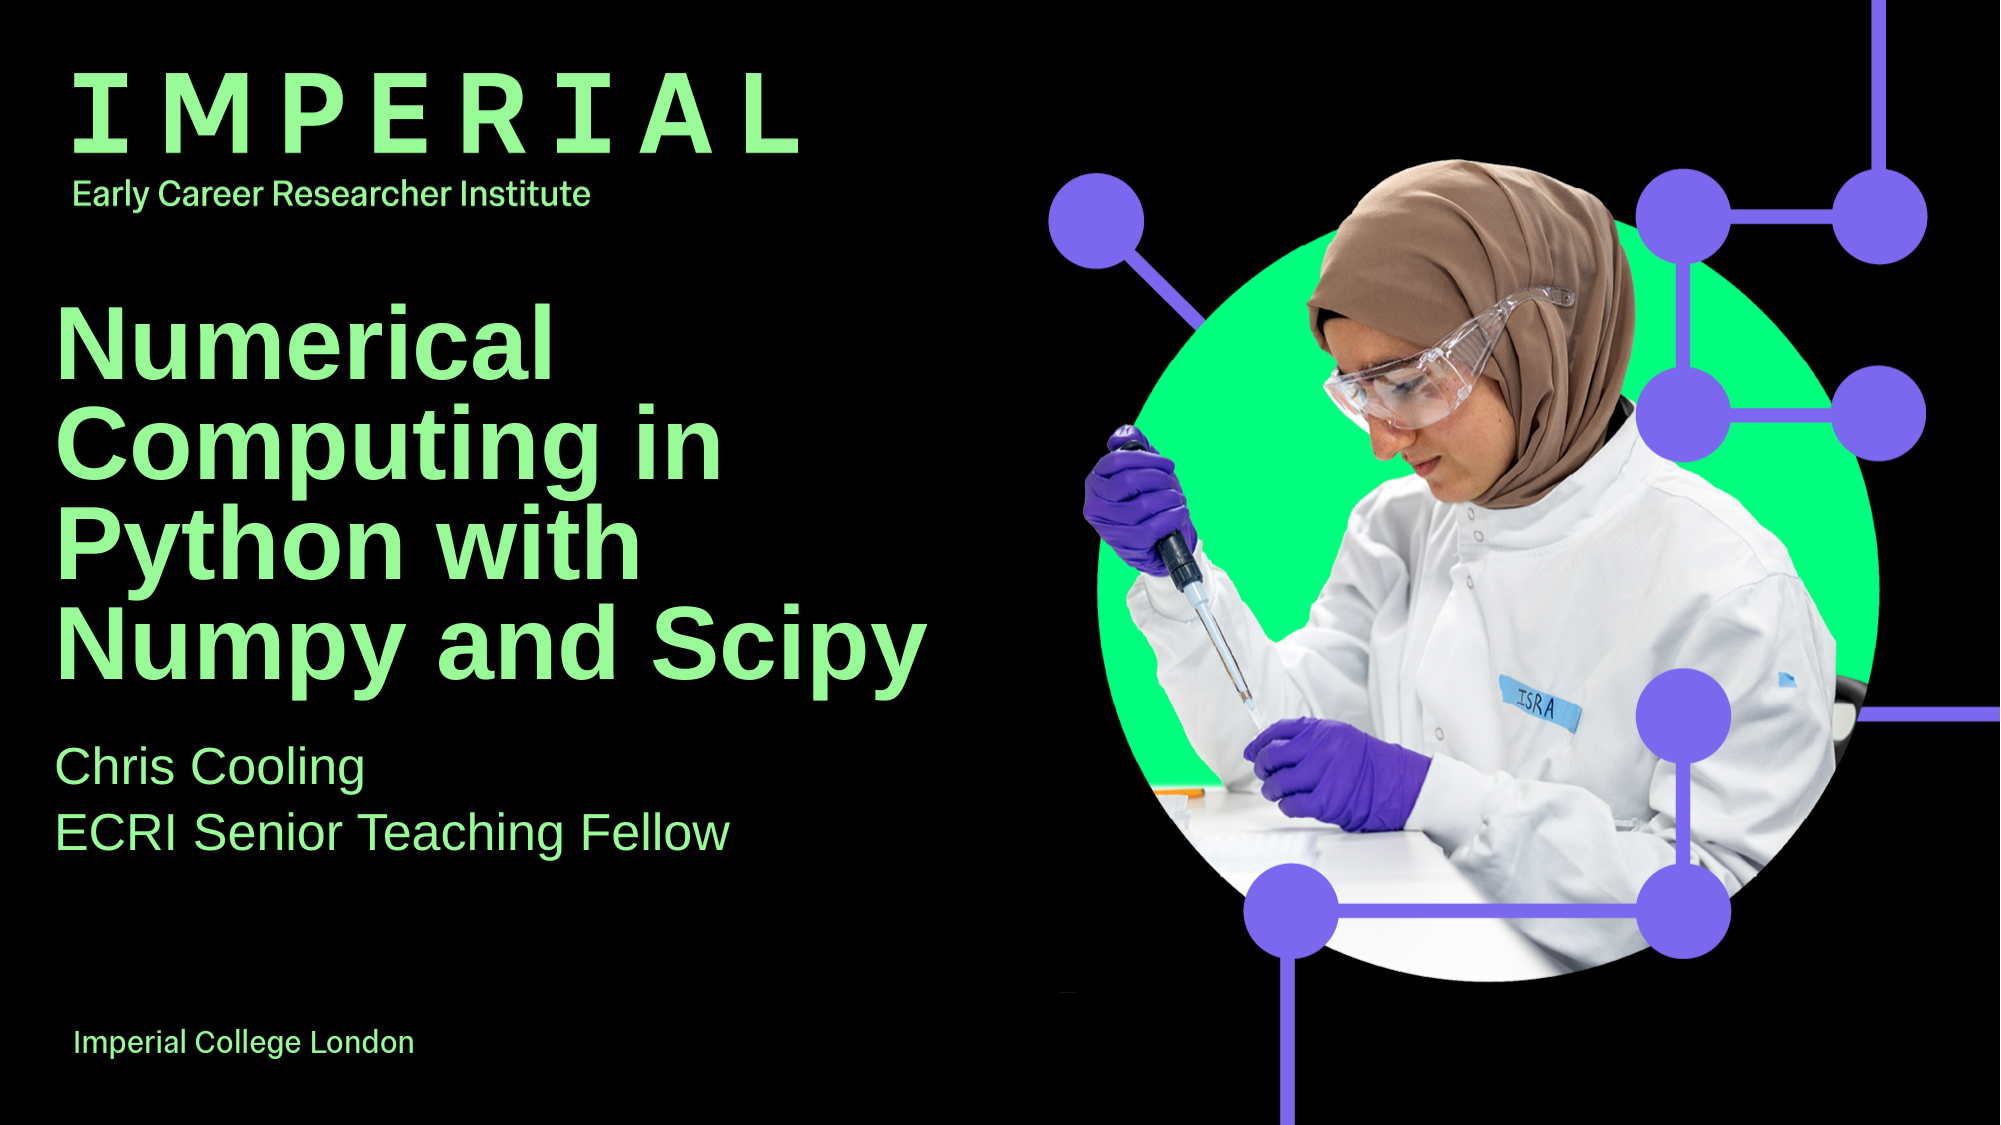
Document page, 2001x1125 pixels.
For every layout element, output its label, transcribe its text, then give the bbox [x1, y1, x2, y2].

picture [0, 0, 2000, 1125]
subtitle Chris Cooling ECRI Senior Teaching Fellow [54, 729, 1000, 913]
title Numerical Computing in Python with Numpy and Scipy [54, 396, 1000, 700]
